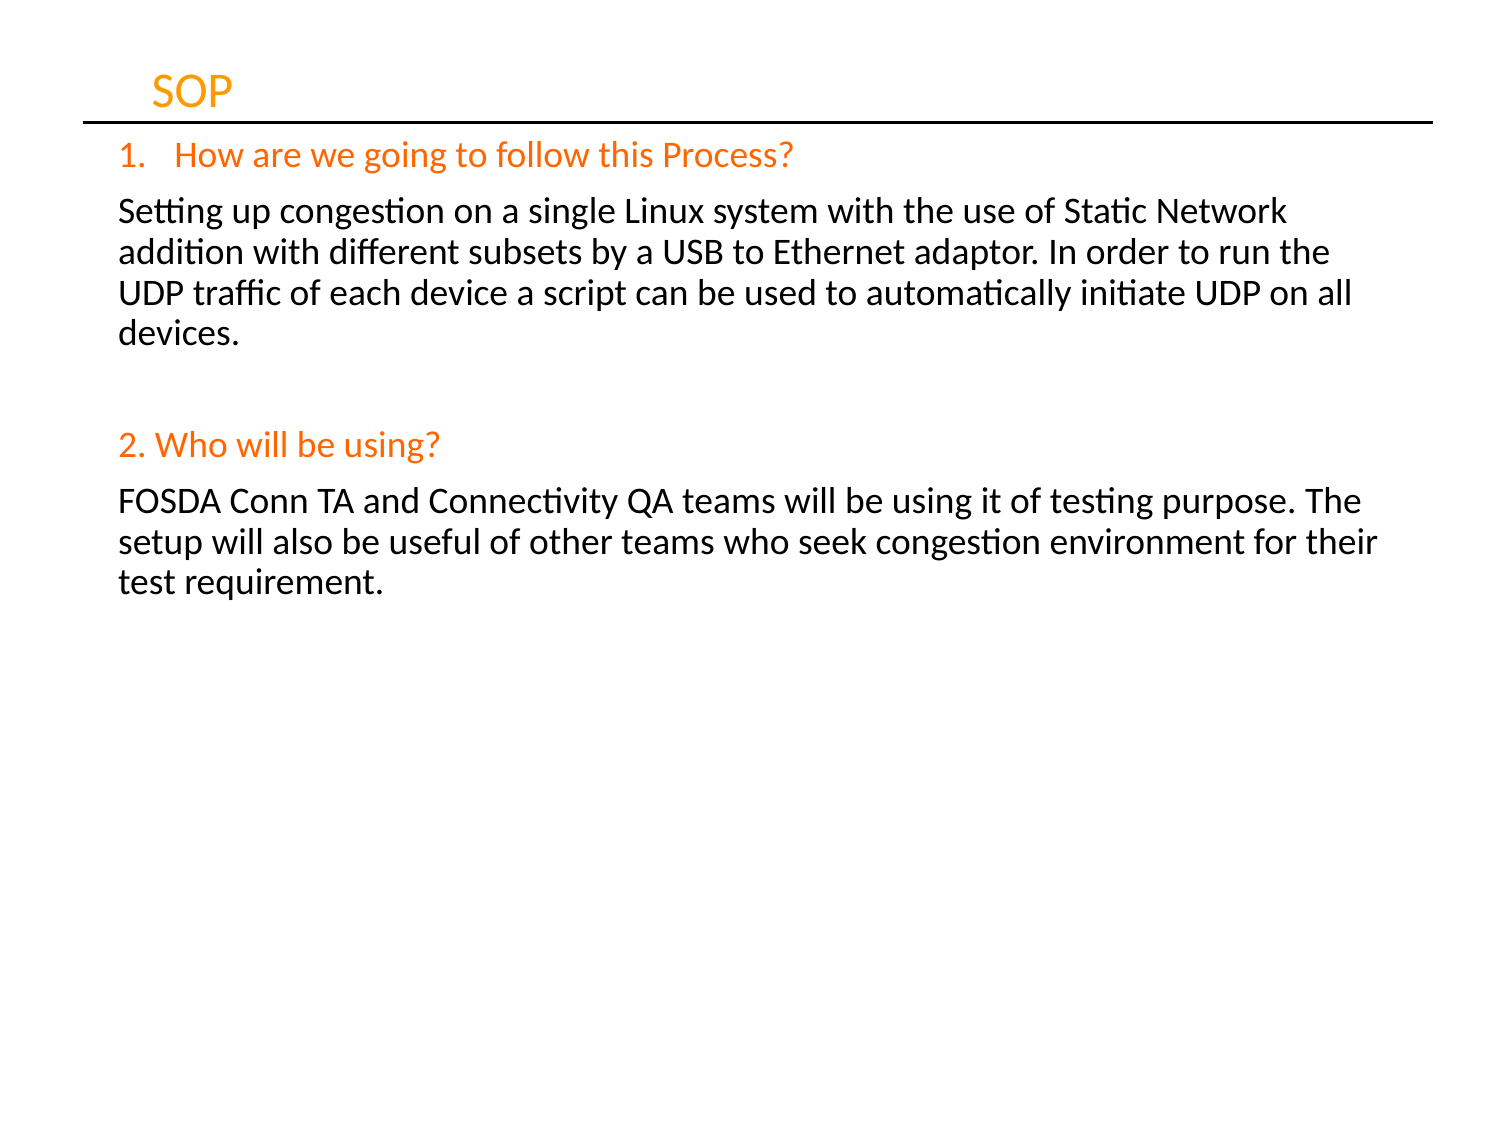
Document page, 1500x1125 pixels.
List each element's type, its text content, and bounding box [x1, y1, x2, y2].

text_box SOP [136, 49, 1342, 121]
list How are we going to follow this Process? Setting up congestion on a single Linux system with the use of Static Network addition with different subsets by a USB to Ethernet adaptor. In order to run the UDP traffic of each device a script can be used to automatically initiate UDP on all devices. 2. Who will be using? FOSDA Conn TA and Connectivity QA teams will be using it of testing purpose. The setup will also be useful of other teams who seek congestion environment for their test requirement. [103, 128, 1397, 1014]
